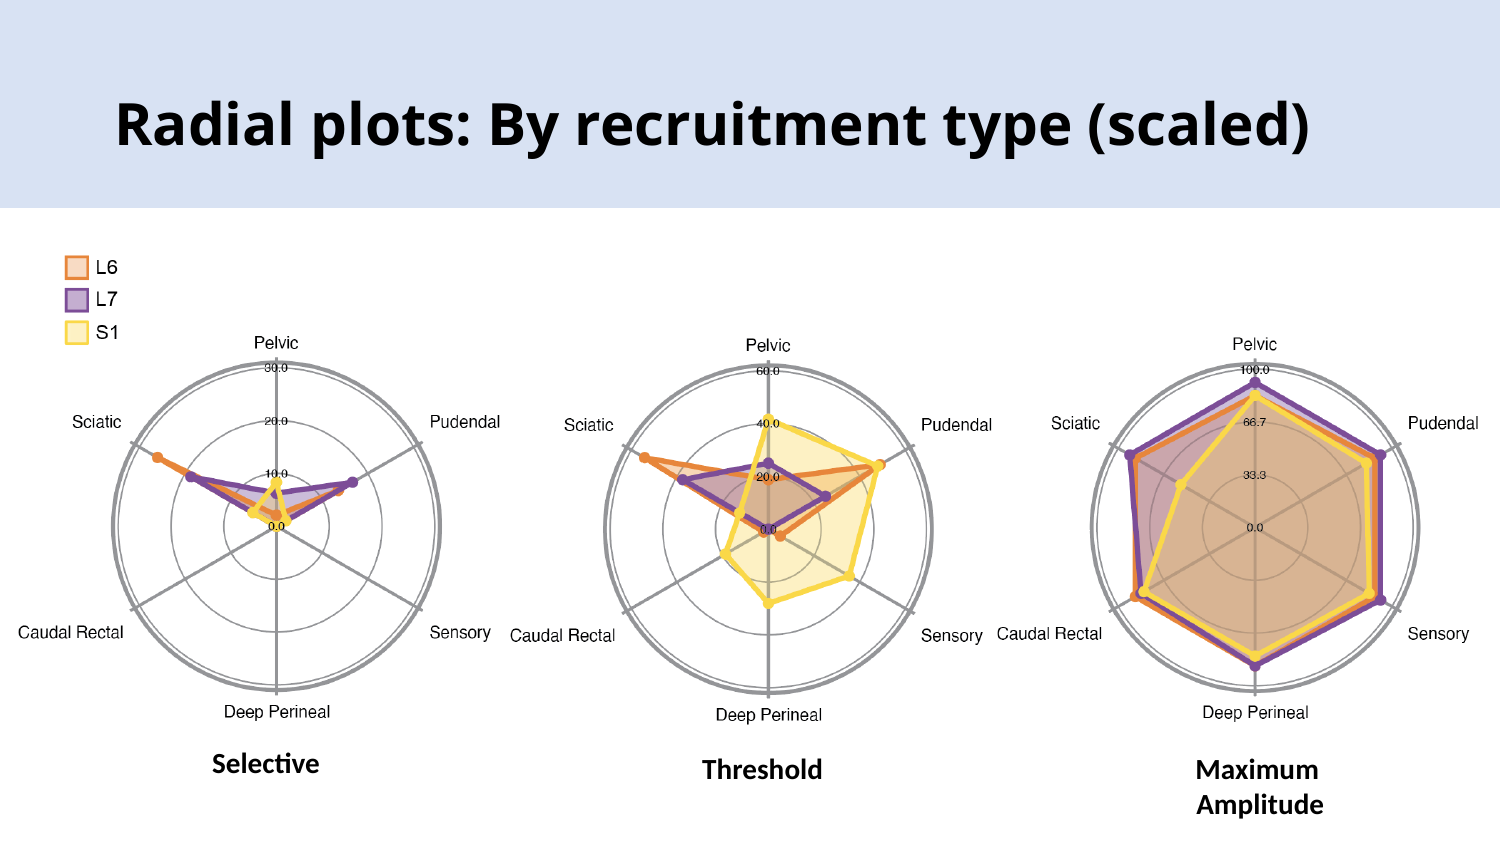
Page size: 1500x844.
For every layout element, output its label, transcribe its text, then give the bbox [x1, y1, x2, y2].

text_box Selective [200, 750, 372, 785]
title Radial plots: By recruitment type (scaled) [103, 44, 1397, 208]
picture [12, 245, 1484, 742]
text_box [0, 0, 1500, 208]
text_box Threshold [656, 750, 869, 791]
text_box Maximum Amplitude [1140, 750, 1381, 826]
